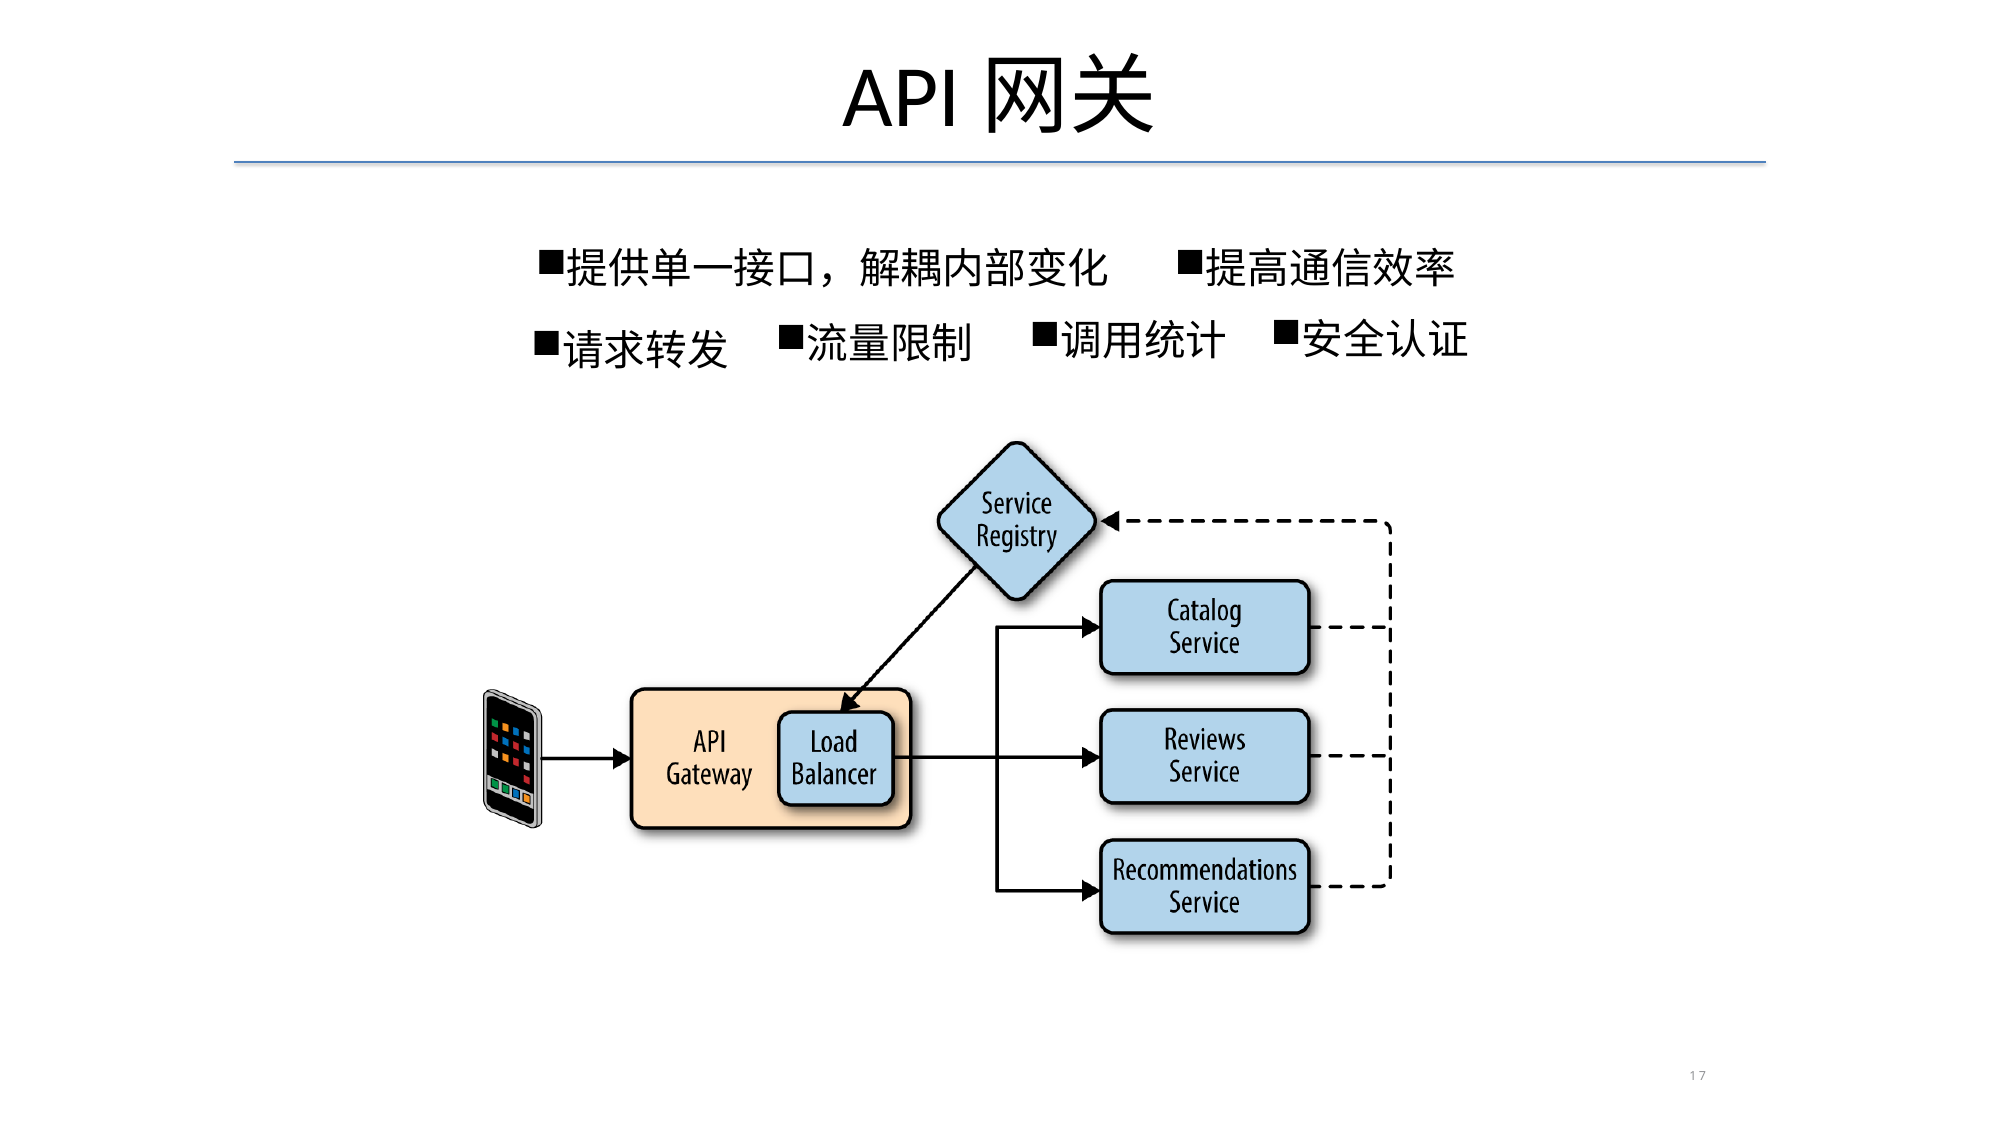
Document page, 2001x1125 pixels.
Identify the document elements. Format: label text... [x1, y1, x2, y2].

picture [483, 430, 1392, 956]
text_box API网关 [835, 31, 1165, 151]
slide_number 17 [1664, 1067, 1707, 1090]
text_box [525, 234, 1475, 374]
